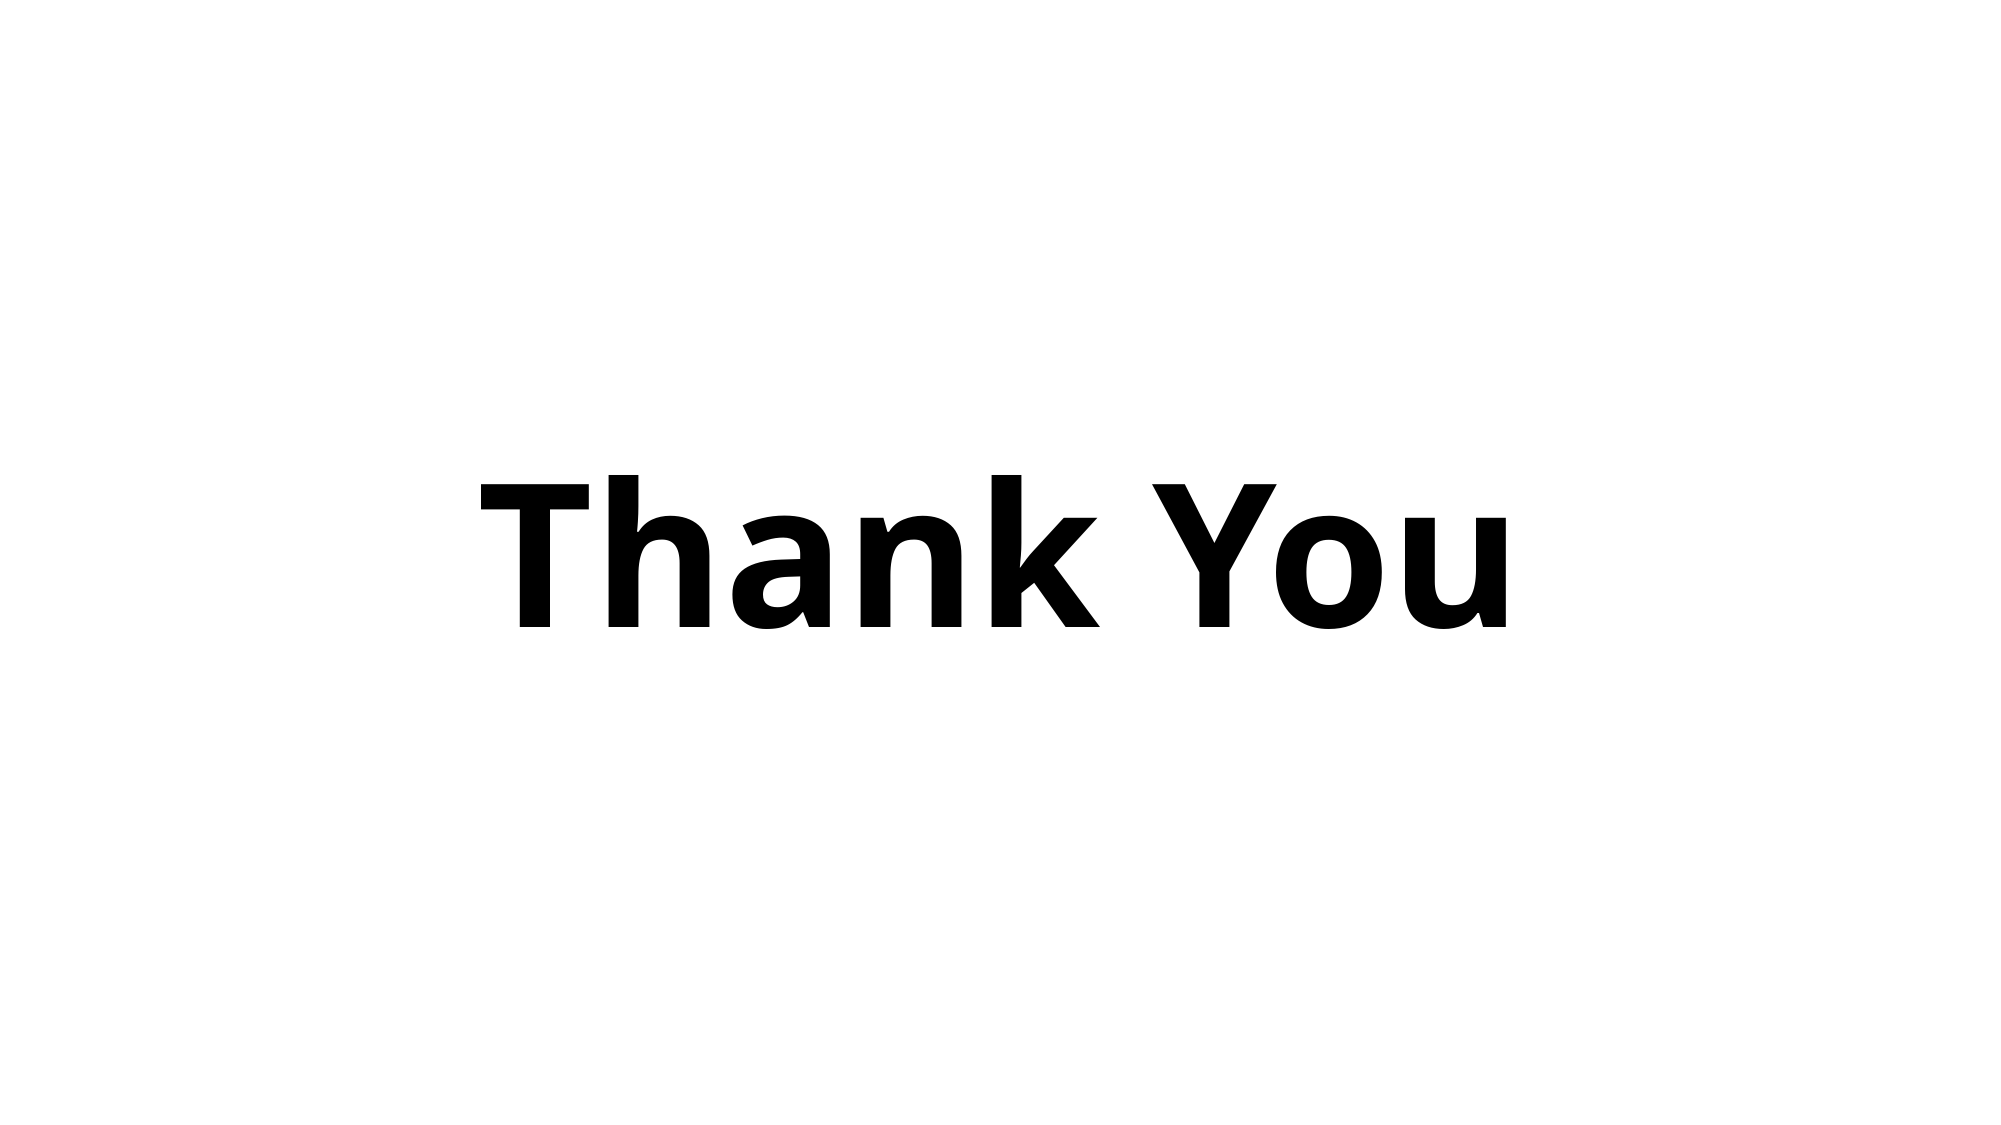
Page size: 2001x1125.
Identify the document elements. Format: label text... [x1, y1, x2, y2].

title Thank You [249, 366, 1750, 759]
